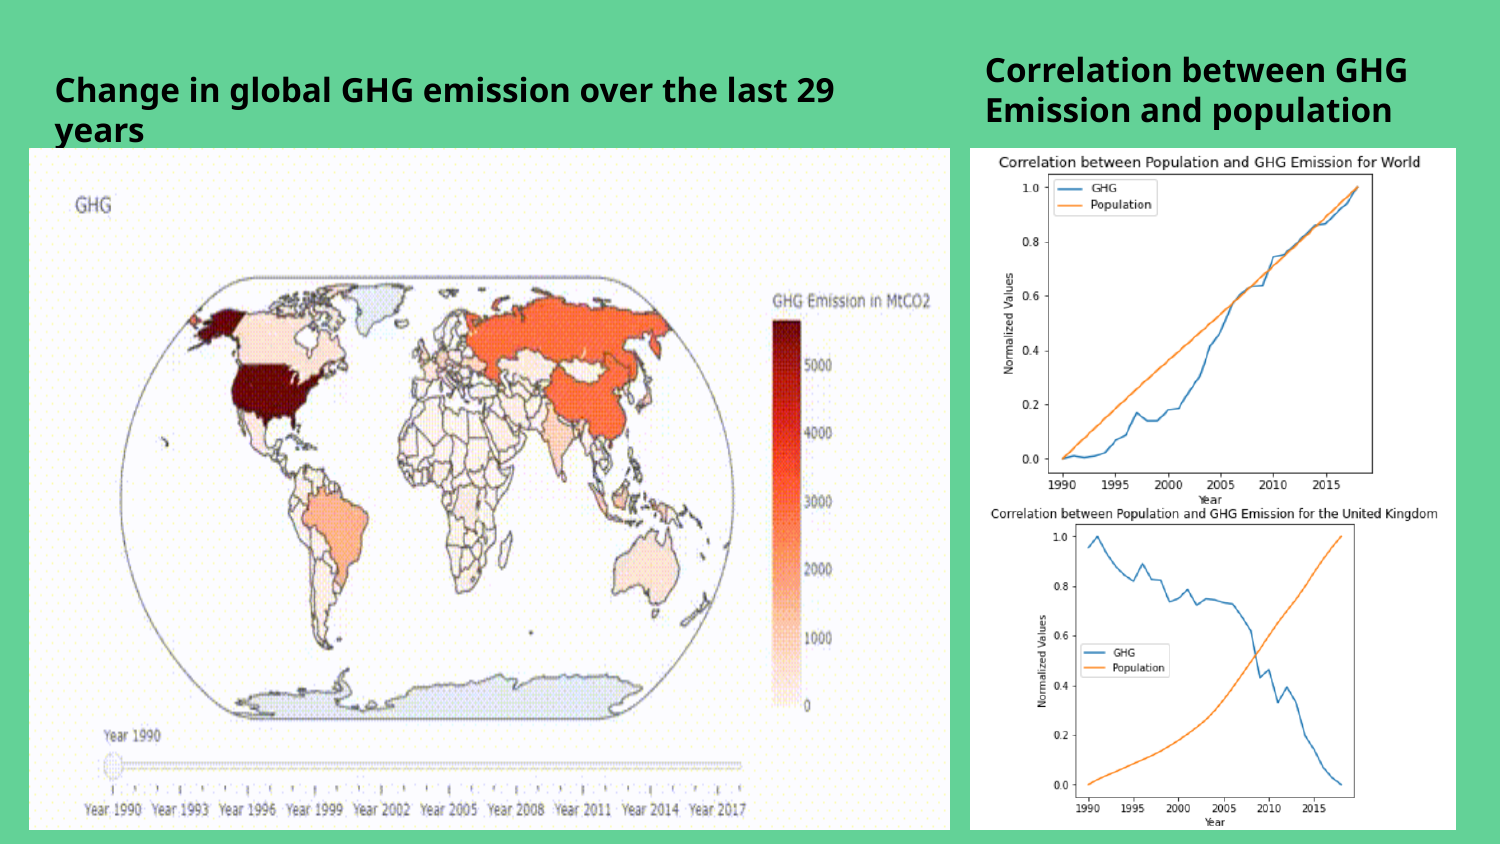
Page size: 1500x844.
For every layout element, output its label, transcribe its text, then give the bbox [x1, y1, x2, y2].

picture [969, 148, 1456, 831]
text_box Change in global GHG emission over the last 29 years [39, 54, 922, 146]
text_box Correlation between GHG Emission and population [969, 34, 1445, 145]
picture [29, 148, 950, 831]
